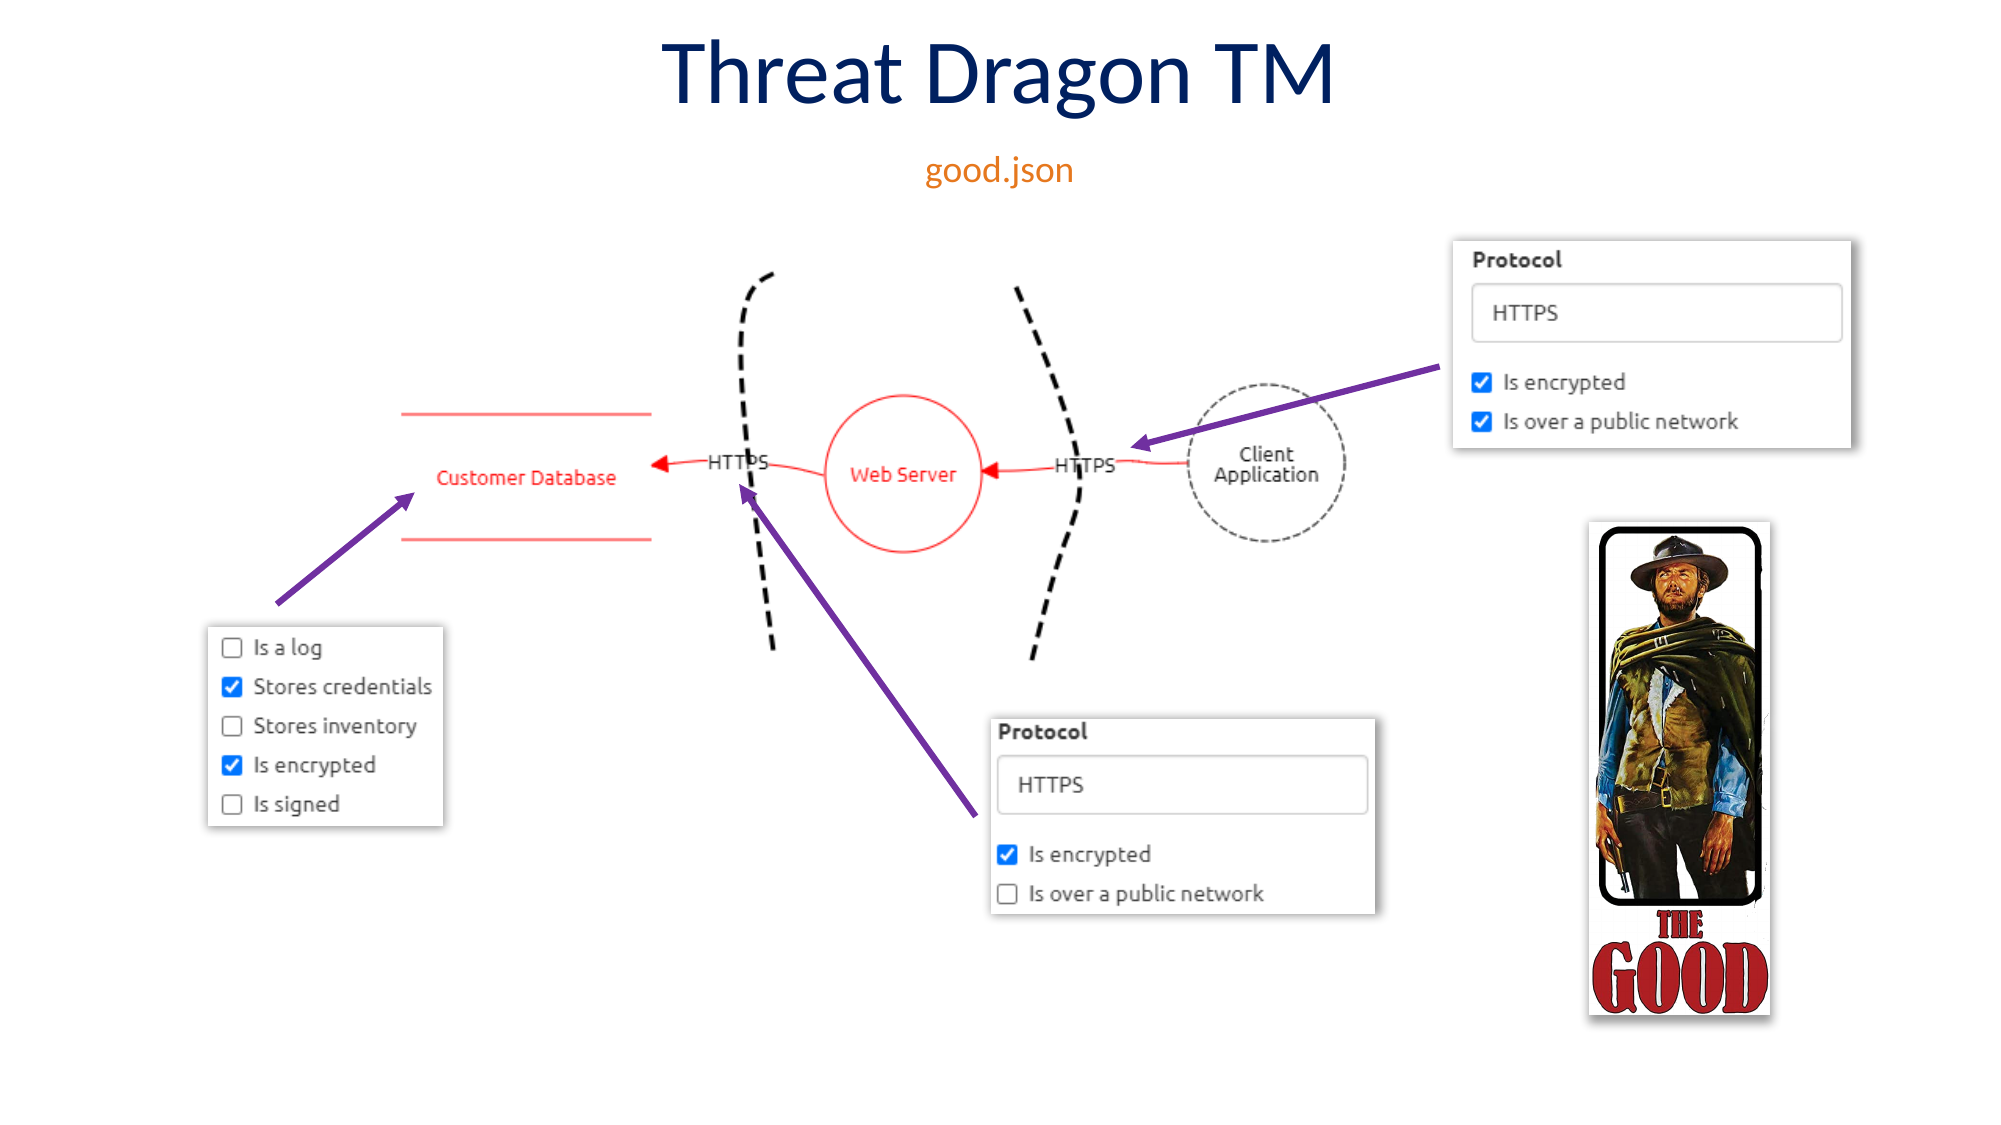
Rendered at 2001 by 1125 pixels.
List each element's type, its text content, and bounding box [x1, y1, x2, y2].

text_box good.json [910, 137, 1090, 198]
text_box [1130, 366, 1440, 448]
picture [991, 719, 1375, 914]
title Threat Dragon TM [33, 2, 1967, 145]
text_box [276, 492, 415, 605]
picture [1589, 522, 1770, 1016]
picture [208, 255, 1370, 826]
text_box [739, 483, 976, 817]
picture [1453, 241, 1851, 448]
